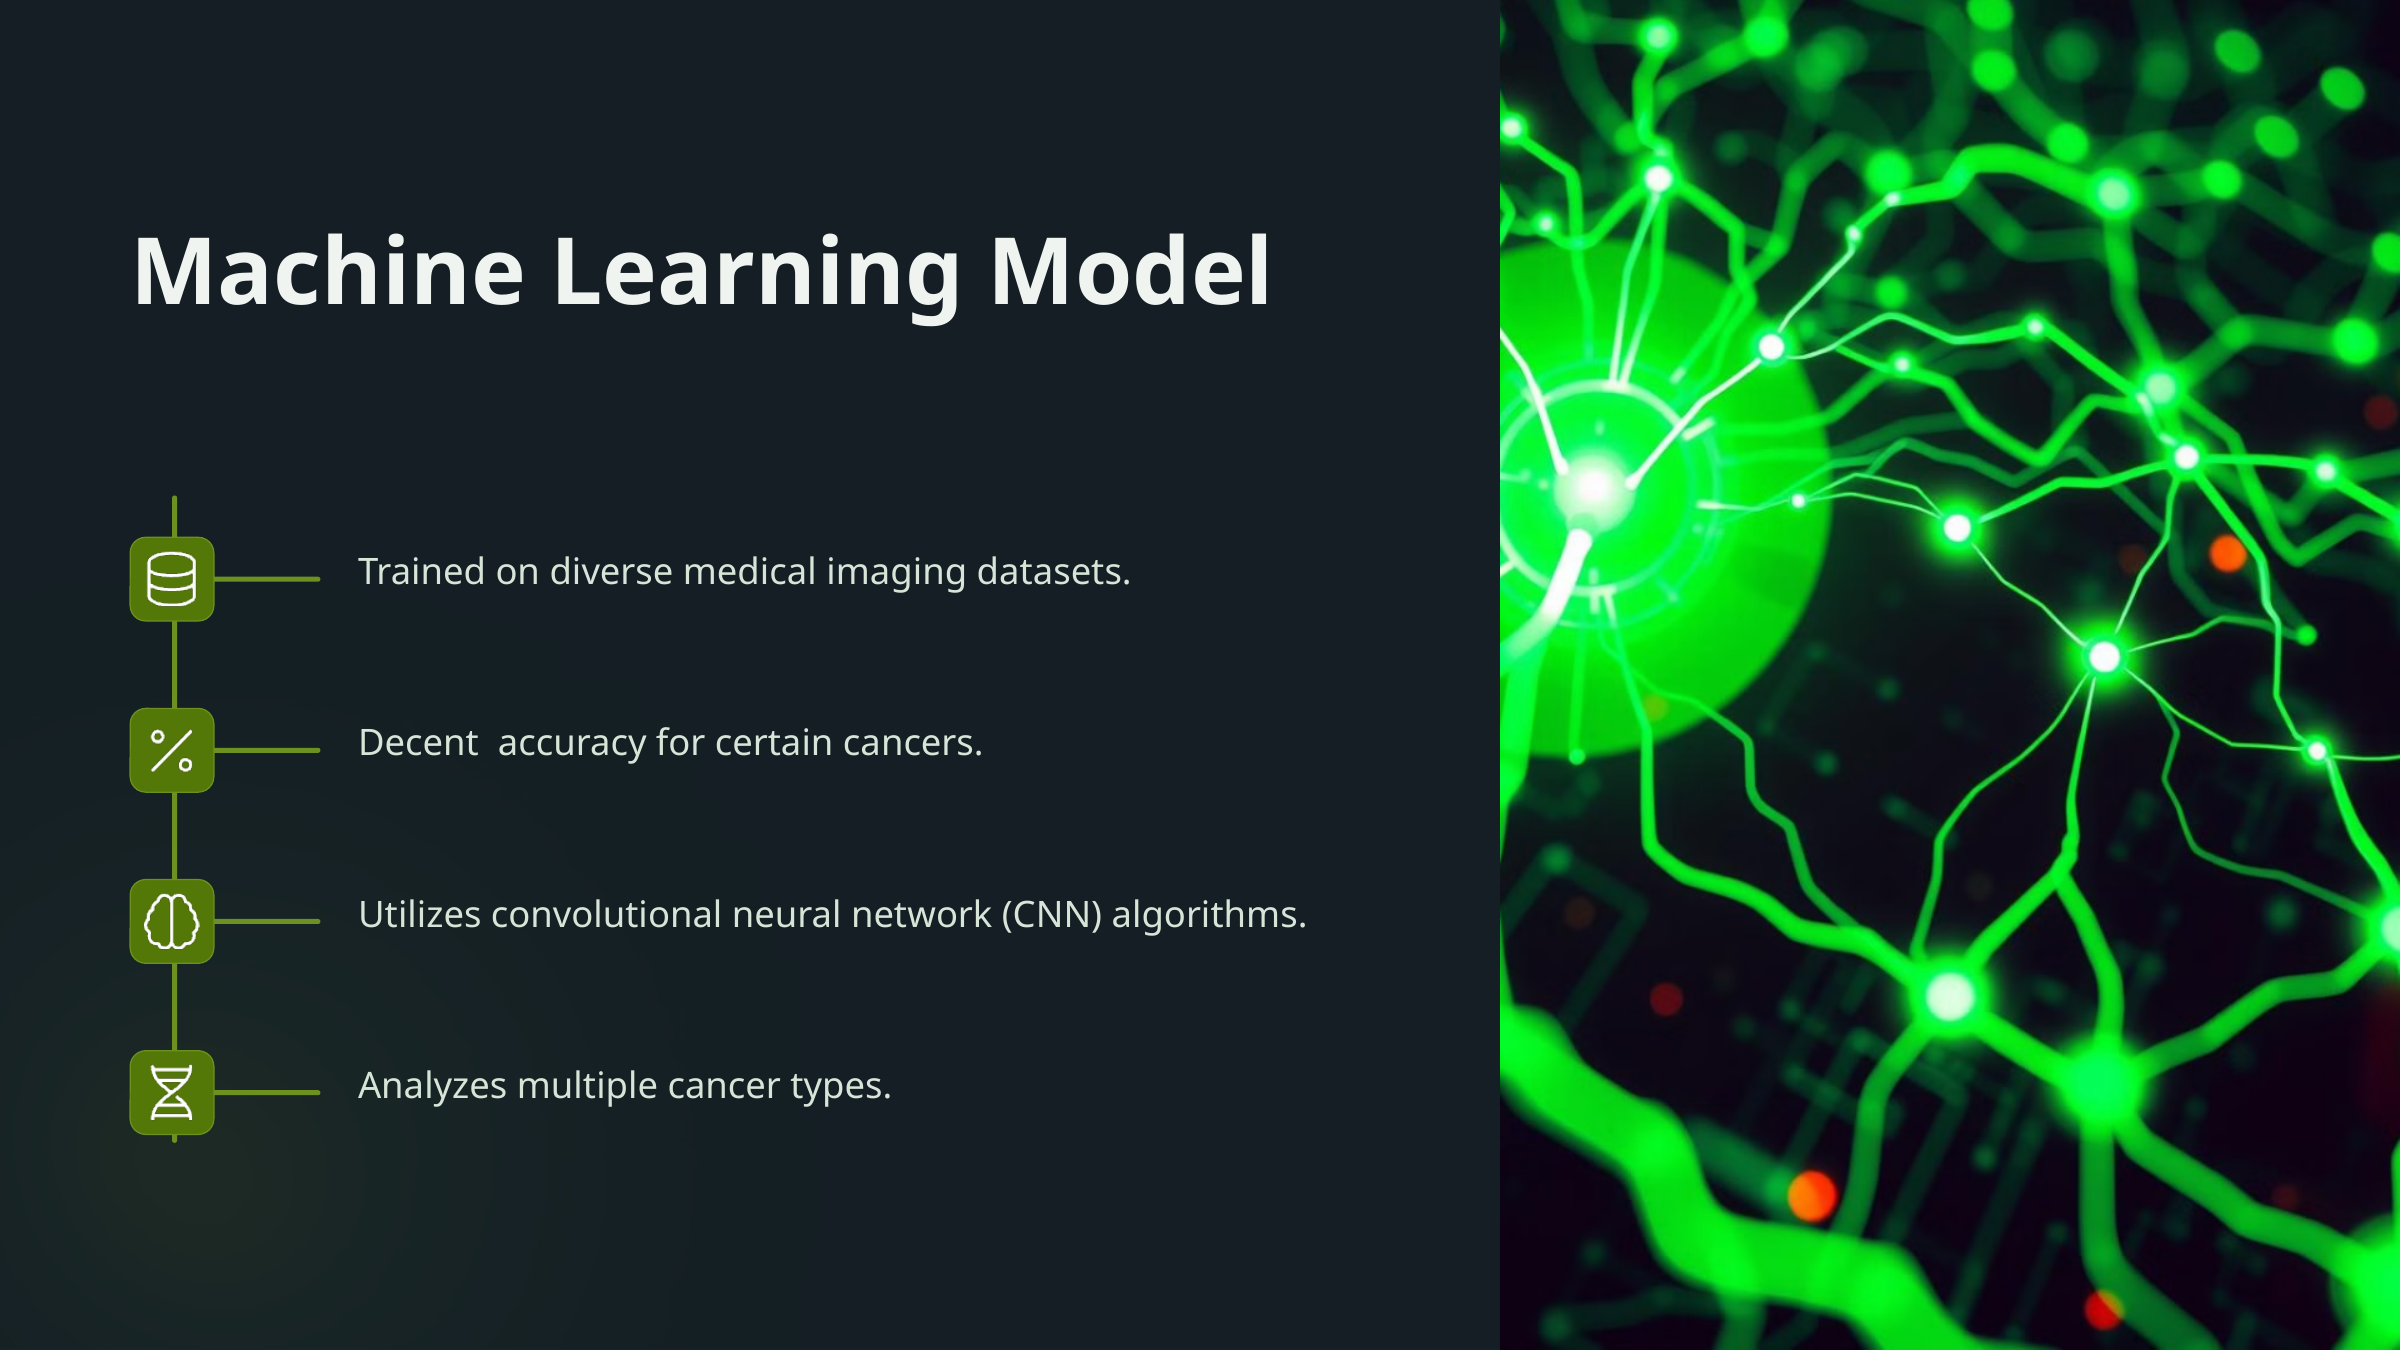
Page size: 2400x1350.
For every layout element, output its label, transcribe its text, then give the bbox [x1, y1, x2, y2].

text_box Decent accuracy for certain cancers. [358, 703, 1370, 764]
picture [144, 886, 200, 957]
text_box [214, 747, 321, 753]
text_box [172, 622, 178, 708]
text_box [214, 1090, 321, 1096]
text_box [214, 576, 321, 582]
text_box [130, 879, 214, 964]
text_box [130, 1050, 214, 1135]
text_box [172, 1135, 178, 1143]
picture [1499, 0, 2400, 1350]
text_box [172, 495, 178, 537]
text_box [130, 537, 214, 622]
picture [144, 1057, 200, 1128]
text_box Utilizes convolutional neural network (CNN) algorithms. [358, 874, 1370, 935]
picture [144, 544, 200, 615]
text_box Machine Learning Model [130, 207, 1370, 440]
text_box [214, 918, 321, 924]
text_box [172, 793, 178, 879]
text_box [172, 964, 178, 1050]
picture [144, 715, 200, 786]
text_box Trained on diverse medical imaging datasets. [358, 532, 1370, 593]
text_box [130, 708, 214, 793]
text_box Analyzes multiple cancer types. [358, 1046, 1370, 1106]
